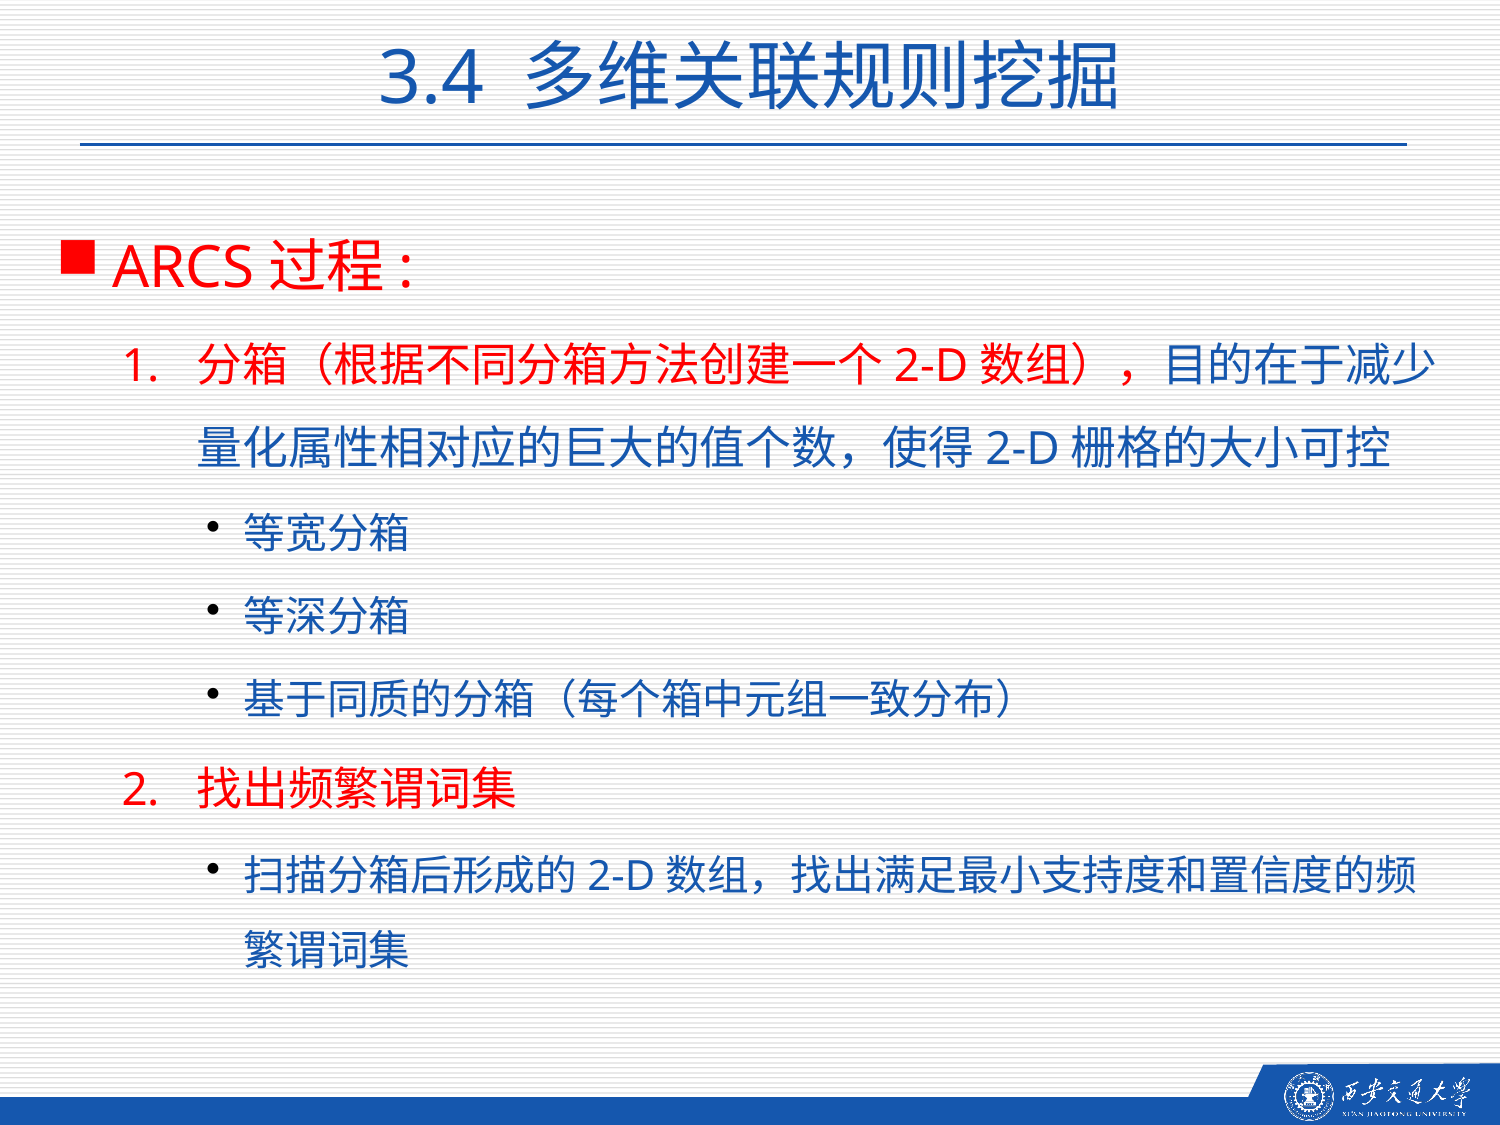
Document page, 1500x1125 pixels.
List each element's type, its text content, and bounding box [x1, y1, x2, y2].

picture [0, 0, 1500, 1097]
text_box ARCS过程: 分箱（根据不同分箱方法创建一个2-D数组），目的在于减少量化属性相对应的巨大的值个数，使得2-D栅格的大小可控 等宽分箱 等深分箱 基于同质的分箱（每个箱中元组一致分布） 找出频繁谓词集 扫描分箱后形成的2-D数组，找出满足最小支持度和置信度的频繁谓词集 [41, 208, 1471, 957]
text_box 3.4 多维关联规则挖掘 [93, 0, 1407, 127]
